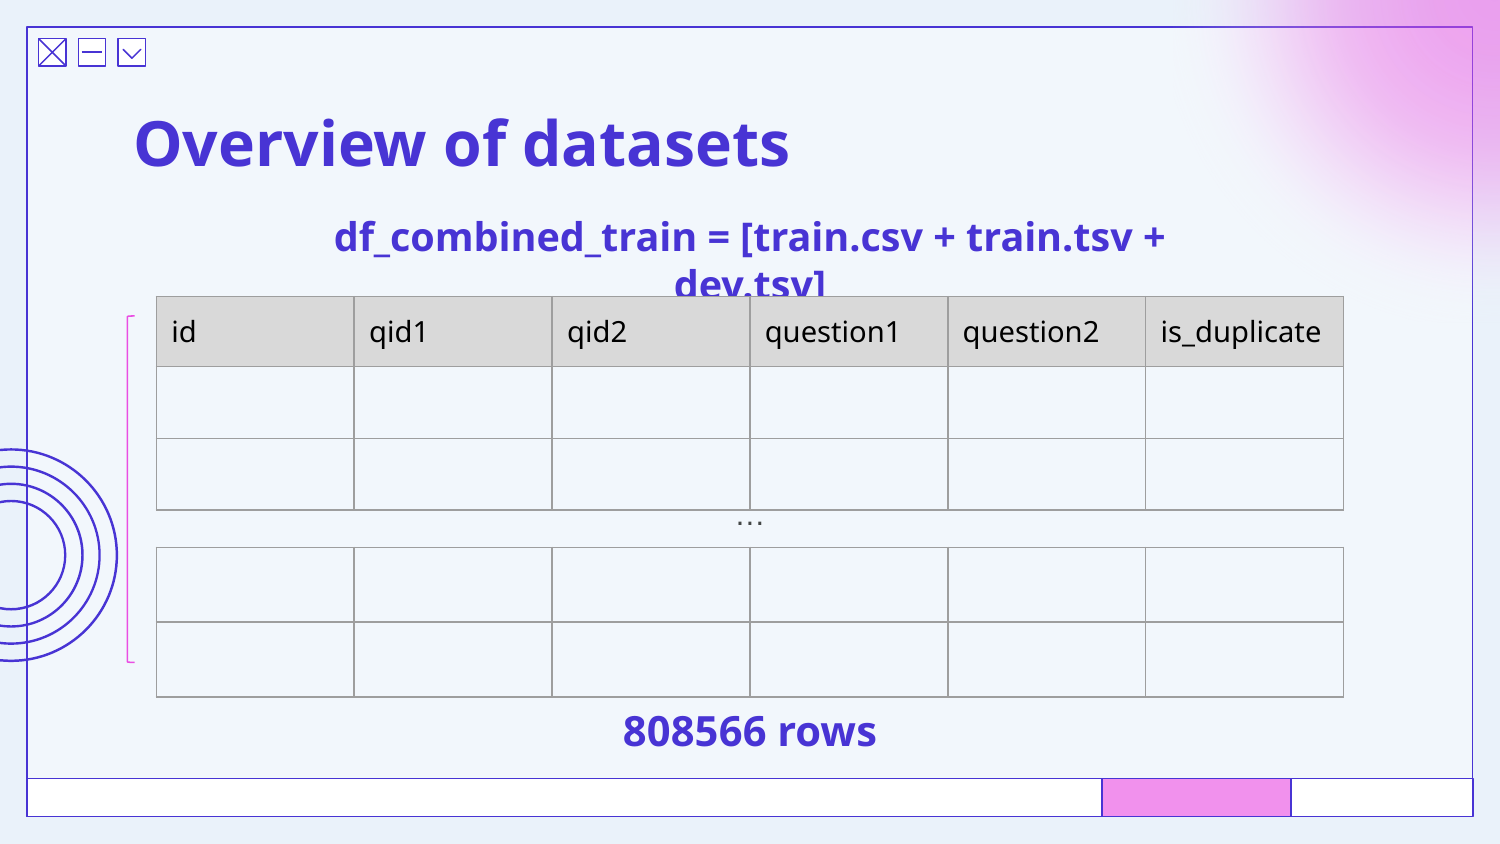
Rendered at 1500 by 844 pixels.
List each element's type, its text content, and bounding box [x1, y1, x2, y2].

title df_combined_train = [train.csv + train.tsv + dev.tsv] [263, 197, 1237, 282]
table_cell [1146, 623, 1343, 696]
text_box [127, 315, 135, 663]
table_header [157, 548, 353, 621]
table_cell [355, 623, 551, 696]
table_cell [355, 367, 551, 438]
table_cell [1146, 367, 1343, 438]
table_cell [751, 623, 947, 696]
table_cell [1146, 439, 1343, 509]
table_cell [355, 439, 551, 478]
table_header [553, 548, 749, 621]
table_cell [949, 439, 1145, 478]
text_box … [232, 478, 1267, 547]
table_header [949, 548, 1145, 621]
table_cell [553, 367, 749, 438]
table_header [751, 548, 947, 621]
table_cell [553, 623, 749, 696]
table_cell [157, 623, 353, 696]
table_header is_duplicate [1146, 297, 1343, 366]
table_header id [157, 297, 353, 366]
table_header qid1 [355, 297, 551, 366]
table_header question2 [949, 297, 1145, 366]
table_cell [751, 439, 947, 478]
table_cell [157, 367, 353, 438]
table_cell [949, 367, 1145, 438]
table_header qid2 [553, 297, 749, 366]
table_cell [553, 439, 749, 478]
table_header question1 [751, 297, 947, 366]
picture [1173, 0, 1500, 327]
table_cell [157, 439, 353, 509]
table_cell [949, 623, 1145, 696]
title 808566 rows [482, 698, 1018, 774]
table_cell [751, 367, 947, 438]
table_header [1146, 548, 1343, 621]
title Overview of datasets [118, 88, 1382, 183]
table_header [355, 548, 551, 621]
